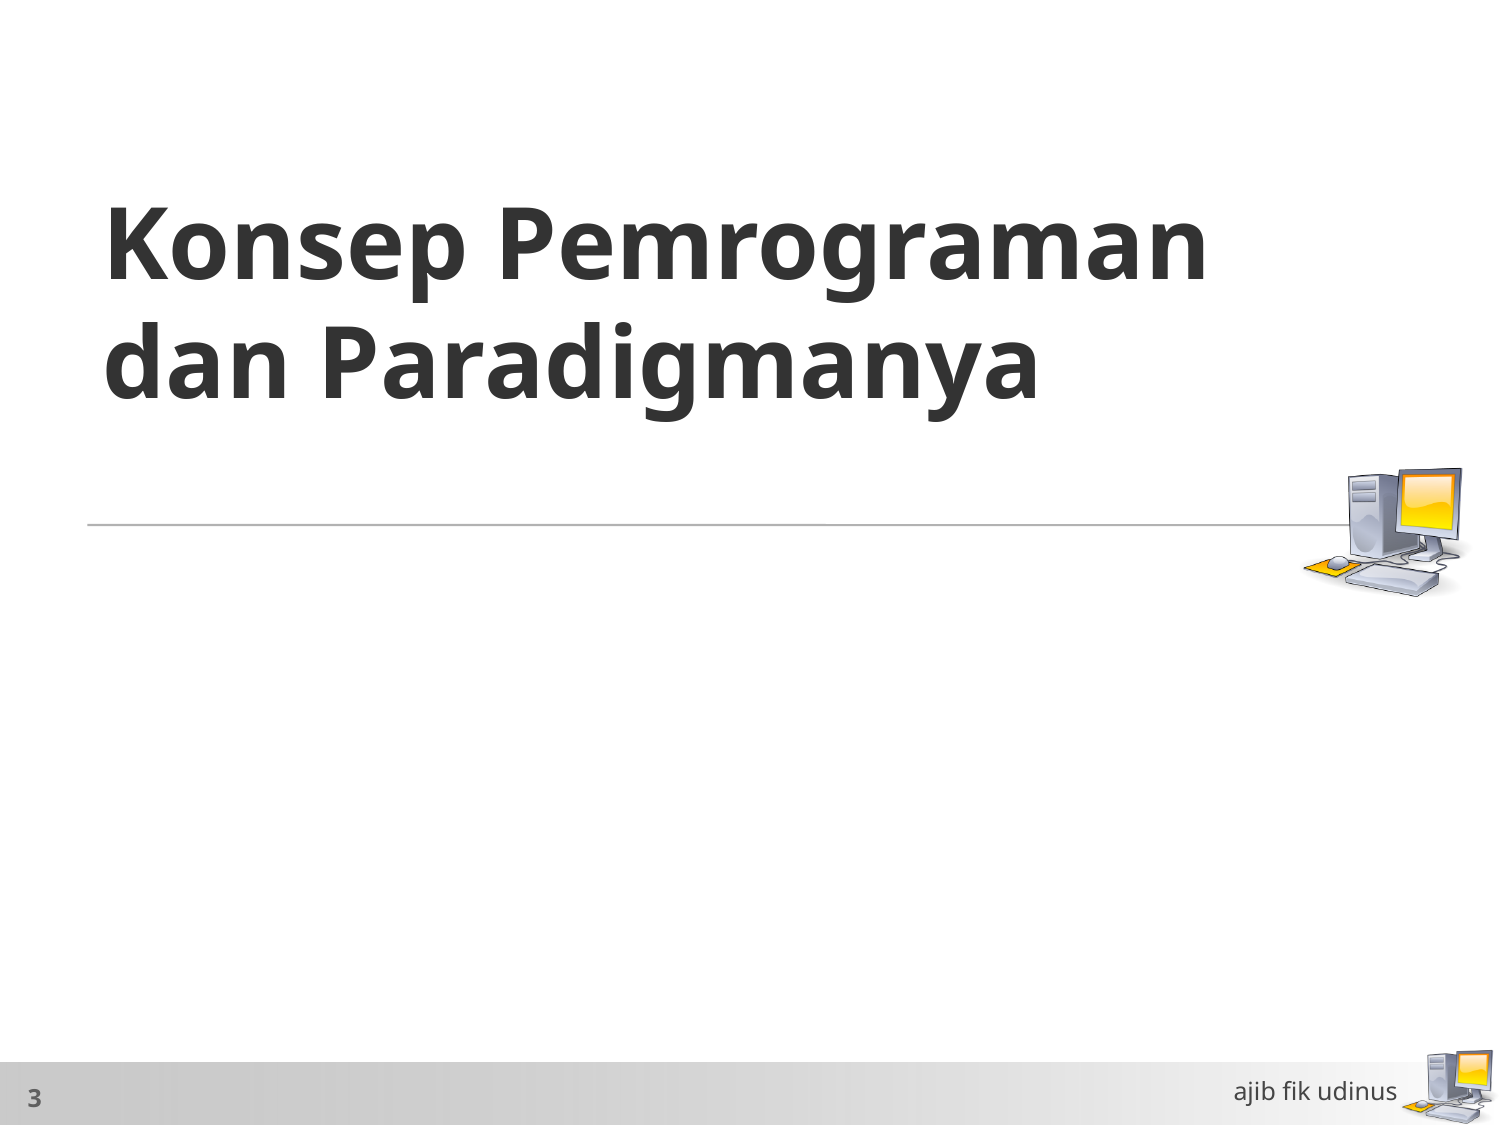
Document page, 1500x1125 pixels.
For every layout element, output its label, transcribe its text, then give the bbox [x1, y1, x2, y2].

slide_number 3 [12, 1074, 363, 1113]
picture [1299, 462, 1475, 600]
picture [1400, 1046, 1500, 1125]
footer ajib fik udinus [937, 1050, 1413, 1113]
title Konsep Pemrograman dan Paradigmanya [87, 76, 1401, 427]
